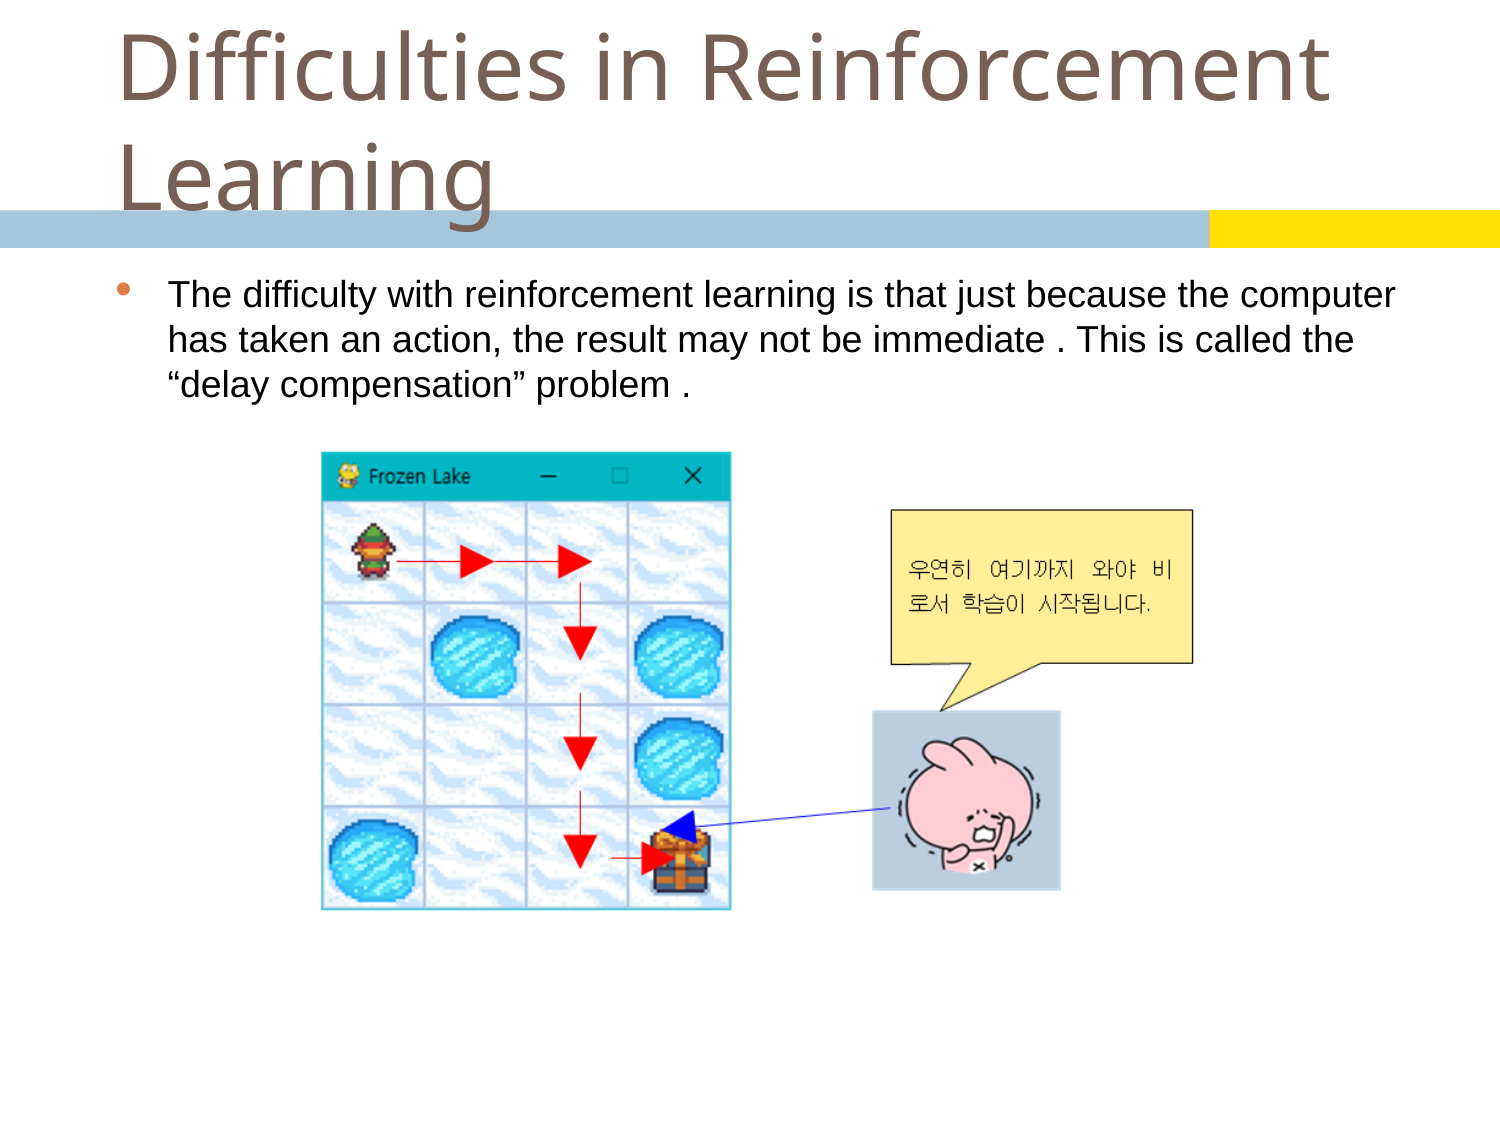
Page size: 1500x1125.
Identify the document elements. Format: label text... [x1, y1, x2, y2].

picture [292, 420, 1208, 930]
title Difficulties in Reinforcement Learning [100, 37, 1438, 200]
list The difficulty with reinforcement learning is that just because the computer has taken an action, the result may not be immediate . This is called the “delay compensation” problem . [100, 262, 1438, 1000]
